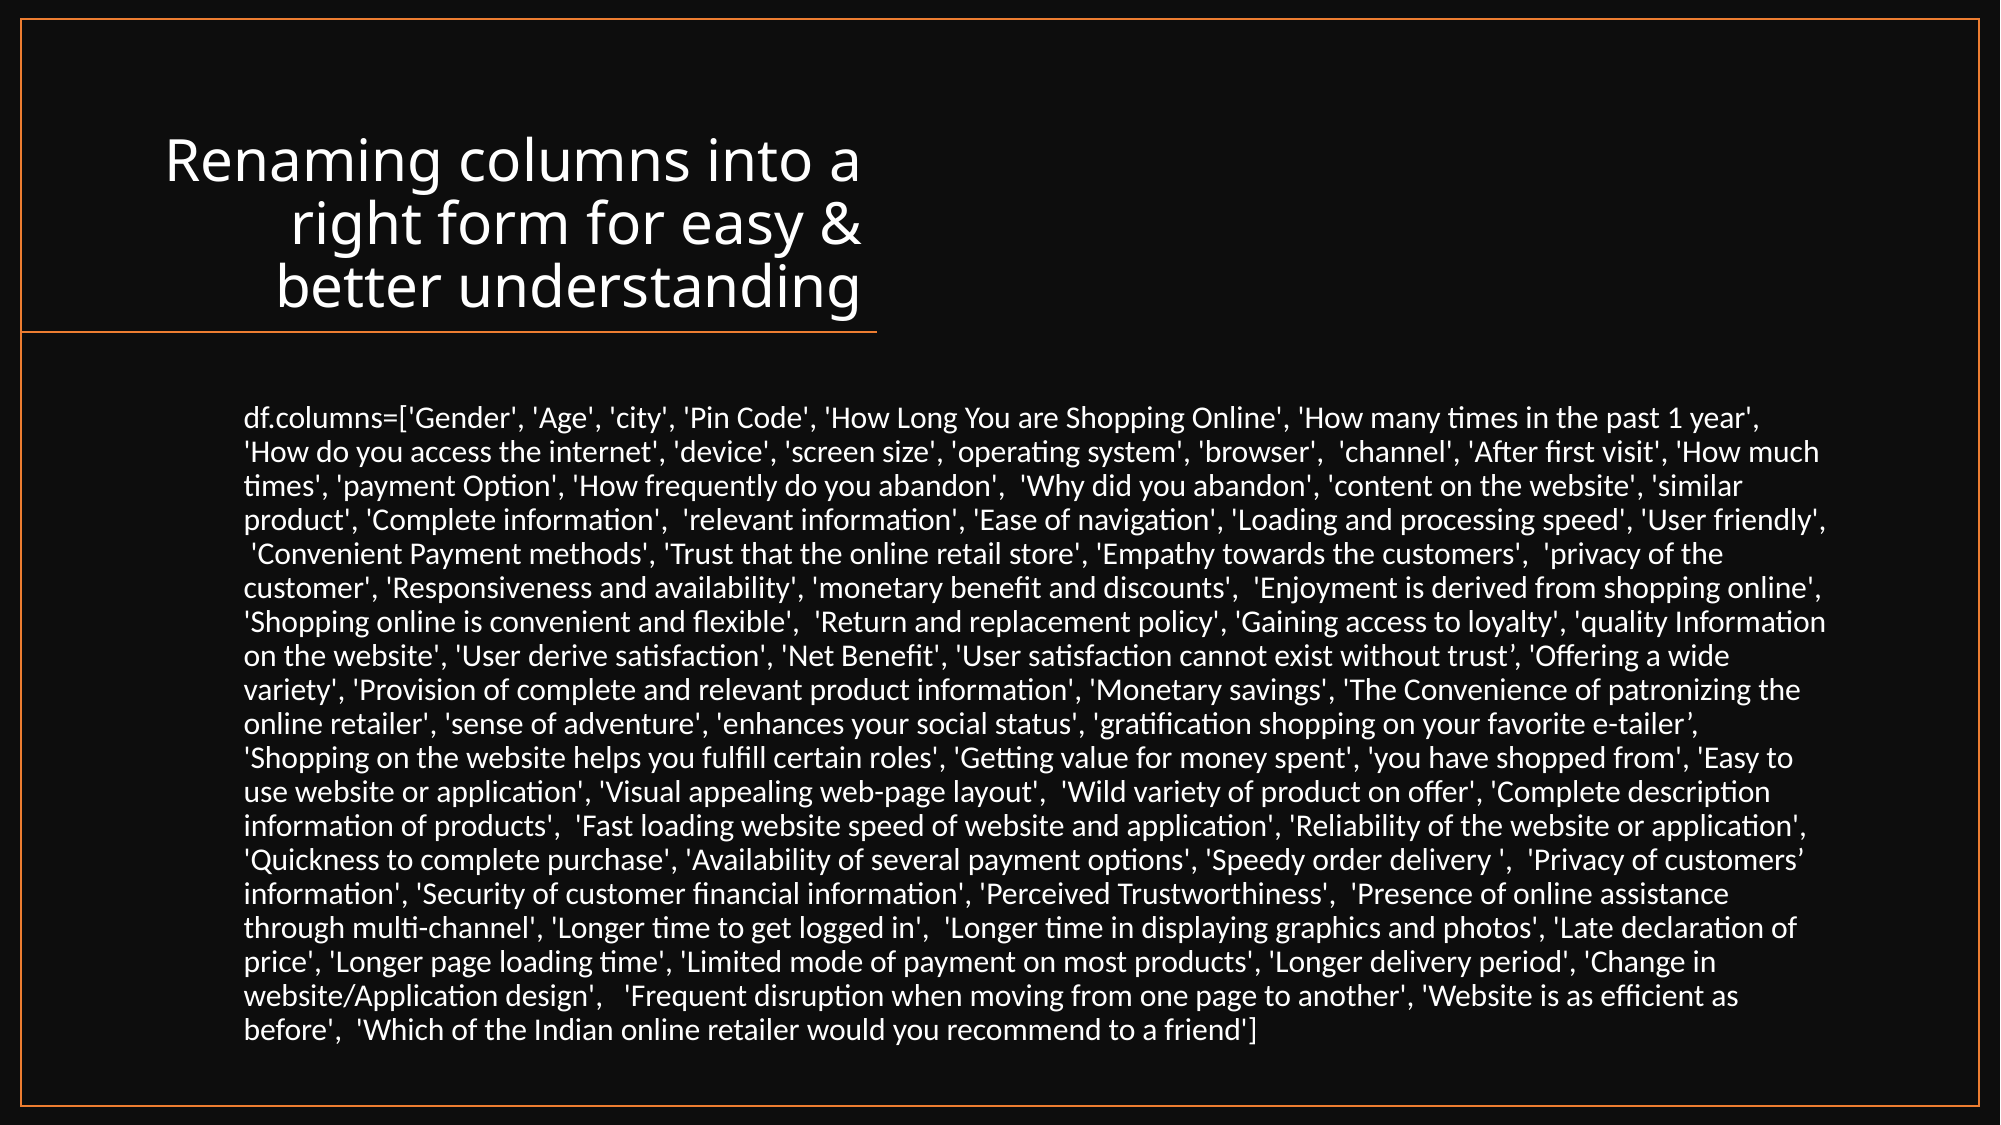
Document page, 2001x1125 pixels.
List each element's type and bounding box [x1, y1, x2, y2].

text_box [0, 0, 2000, 1125]
text_box [20, 18, 1980, 1107]
